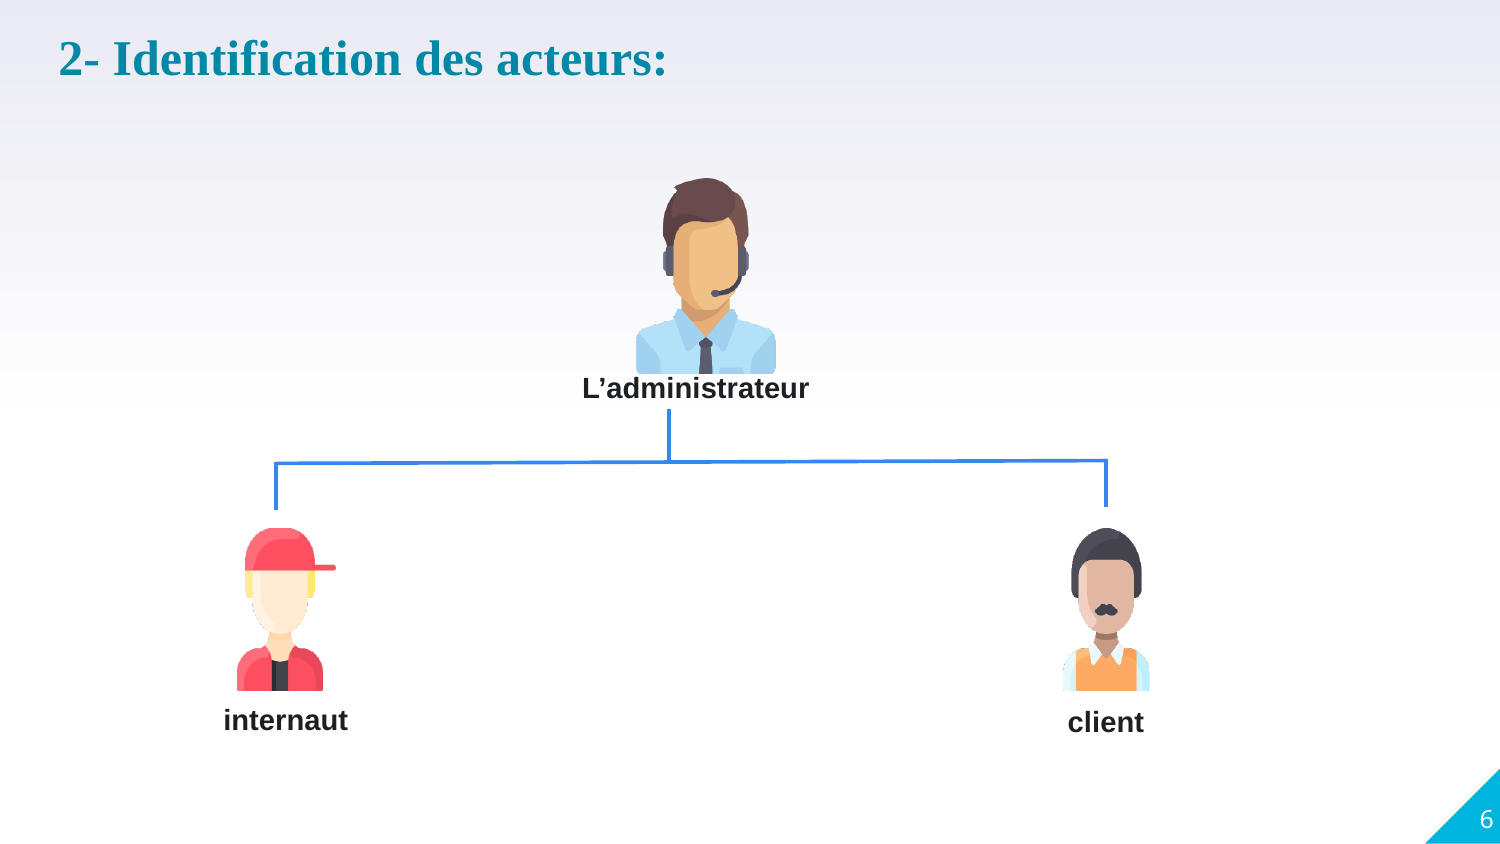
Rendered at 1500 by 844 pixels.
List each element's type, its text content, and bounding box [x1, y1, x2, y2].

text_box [469, 178, 923, 467]
slide_number 6 [1418, 760, 1494, 838]
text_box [897, 528, 1315, 800]
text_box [163, 527, 409, 745]
text_box 2- Identification des acteurs: [43, 17, 849, 93]
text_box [275, 458, 1107, 511]
